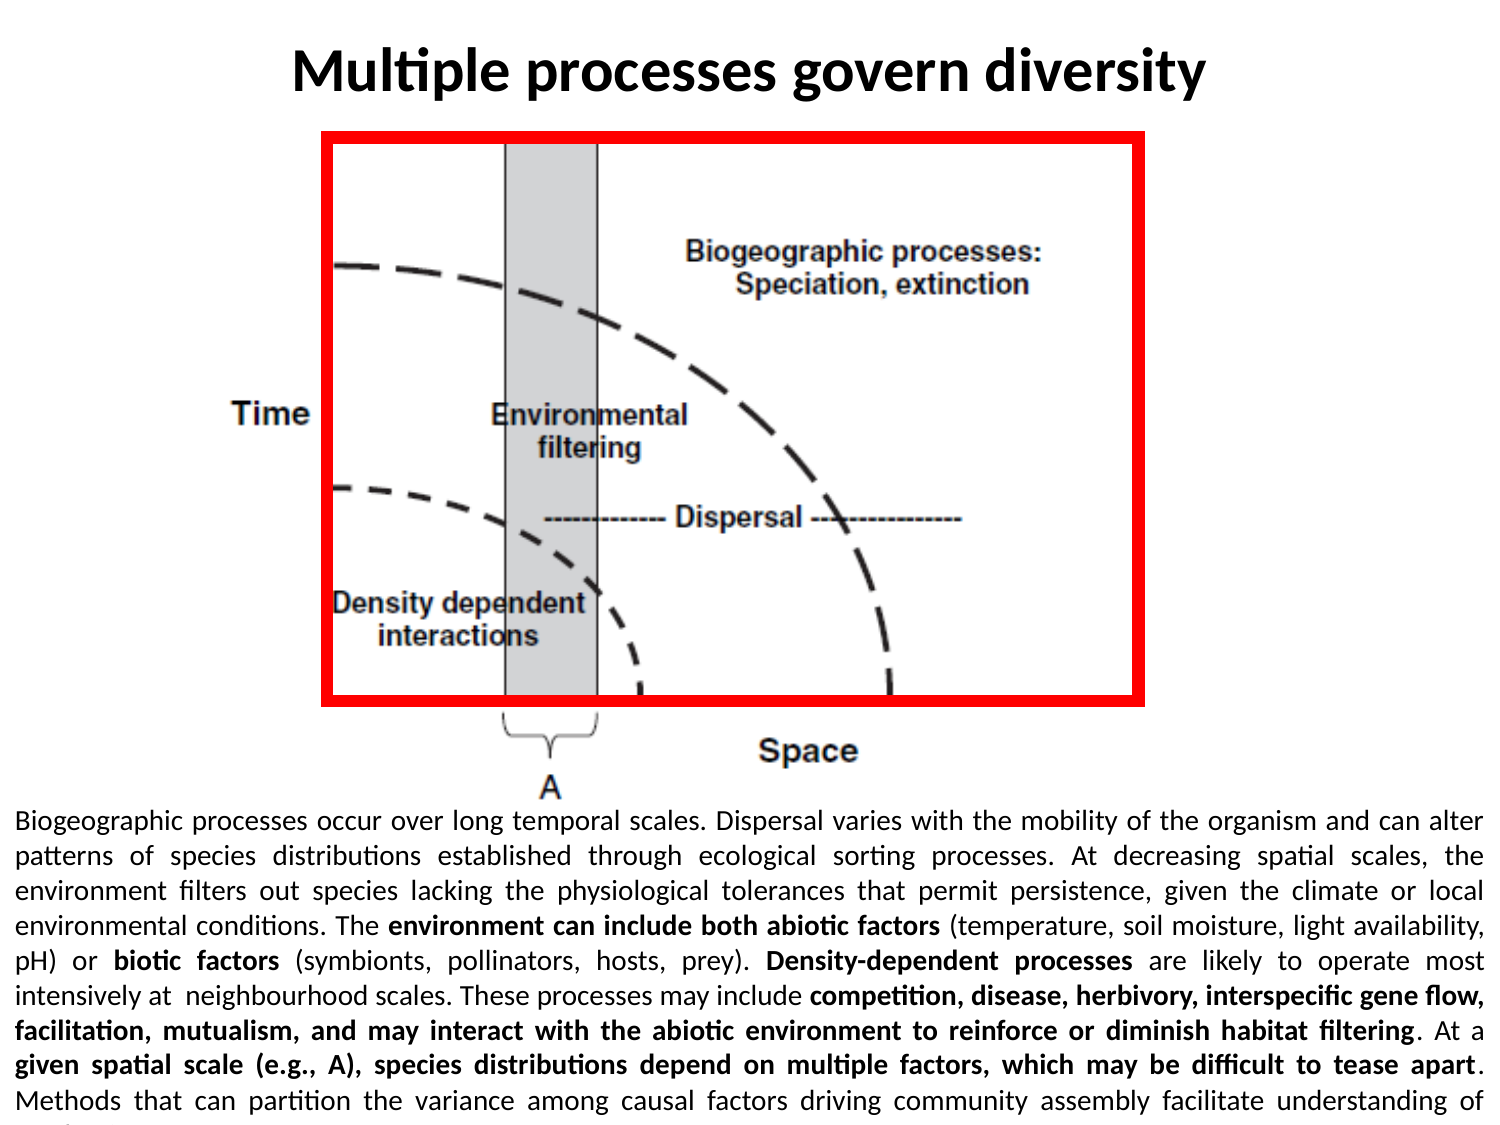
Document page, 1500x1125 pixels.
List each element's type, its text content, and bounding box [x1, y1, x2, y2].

picture [204, 121, 1184, 818]
text_box Multiple processes govern diversity [0, 21, 1500, 111]
text_box Biogeographic processes occur over long temporal scales. Dispersal varies with the mobility of the organism and can alter patterns of species distributions established through ecological sorting processes. At decreasing spatial scales, the environment filters out species lacking the physiological tolerances that permit persistence, given the climate or local environmental conditions. The environment can include both abiotic factors (temperature, soil moisture, light availability, pH) or biotic factors (symbionts, pollinators, hosts, prey). Density-dependent processes are likely to operate most intensively at neighbourhood scales. These processes may include competition, disease, herbivory, interspecific gene flow, facilitation, mutualism, and may interact with the abiotic environment to reinforce or diminish habitat filtering. At a given spatial scale (e.g., A), species distributions depend on multiple factors, which may be difficult to tease apart. Methods that can partition the variance among causal factors driving community assembly facilitate understanding of mechanism. [0, 793, 1500, 1125]
